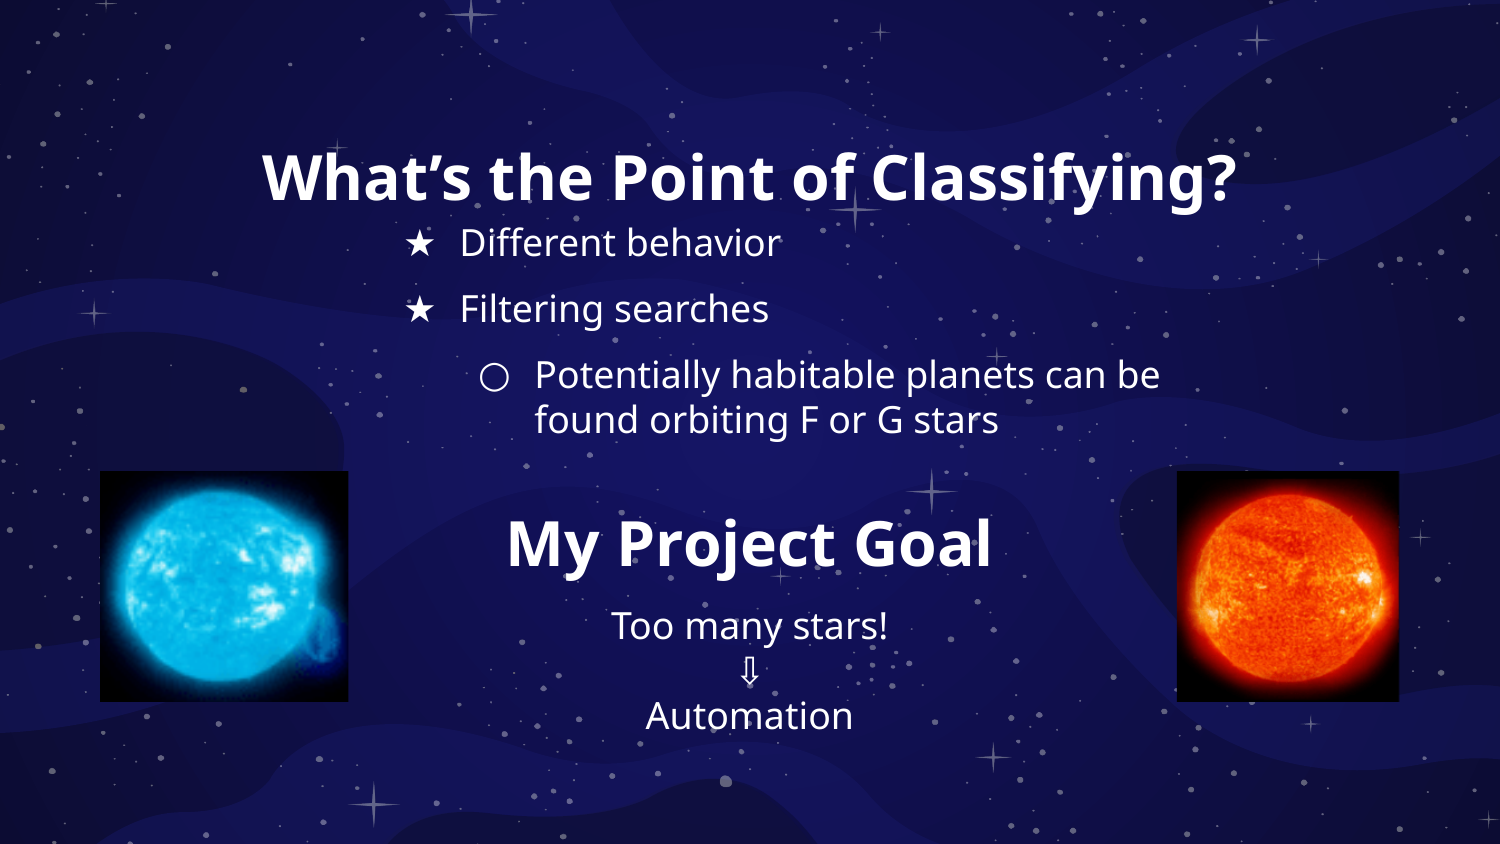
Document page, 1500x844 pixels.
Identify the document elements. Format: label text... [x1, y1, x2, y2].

title My Project Goal [1405, 489, 1435, 603]
title My Project Goal [352, 489, 1171, 603]
title My Project Goal [65, 489, 94, 603]
picture [0, 0, 1500, 844]
title Too many stars! ⇩ Automation [346, 586, 1153, 737]
title What’s the Point of Classifying? [154, 122, 1346, 236]
title Different behavior Filtering searches Potentially habitable planets can be found orbiting F or G stars [369, 204, 1200, 472]
